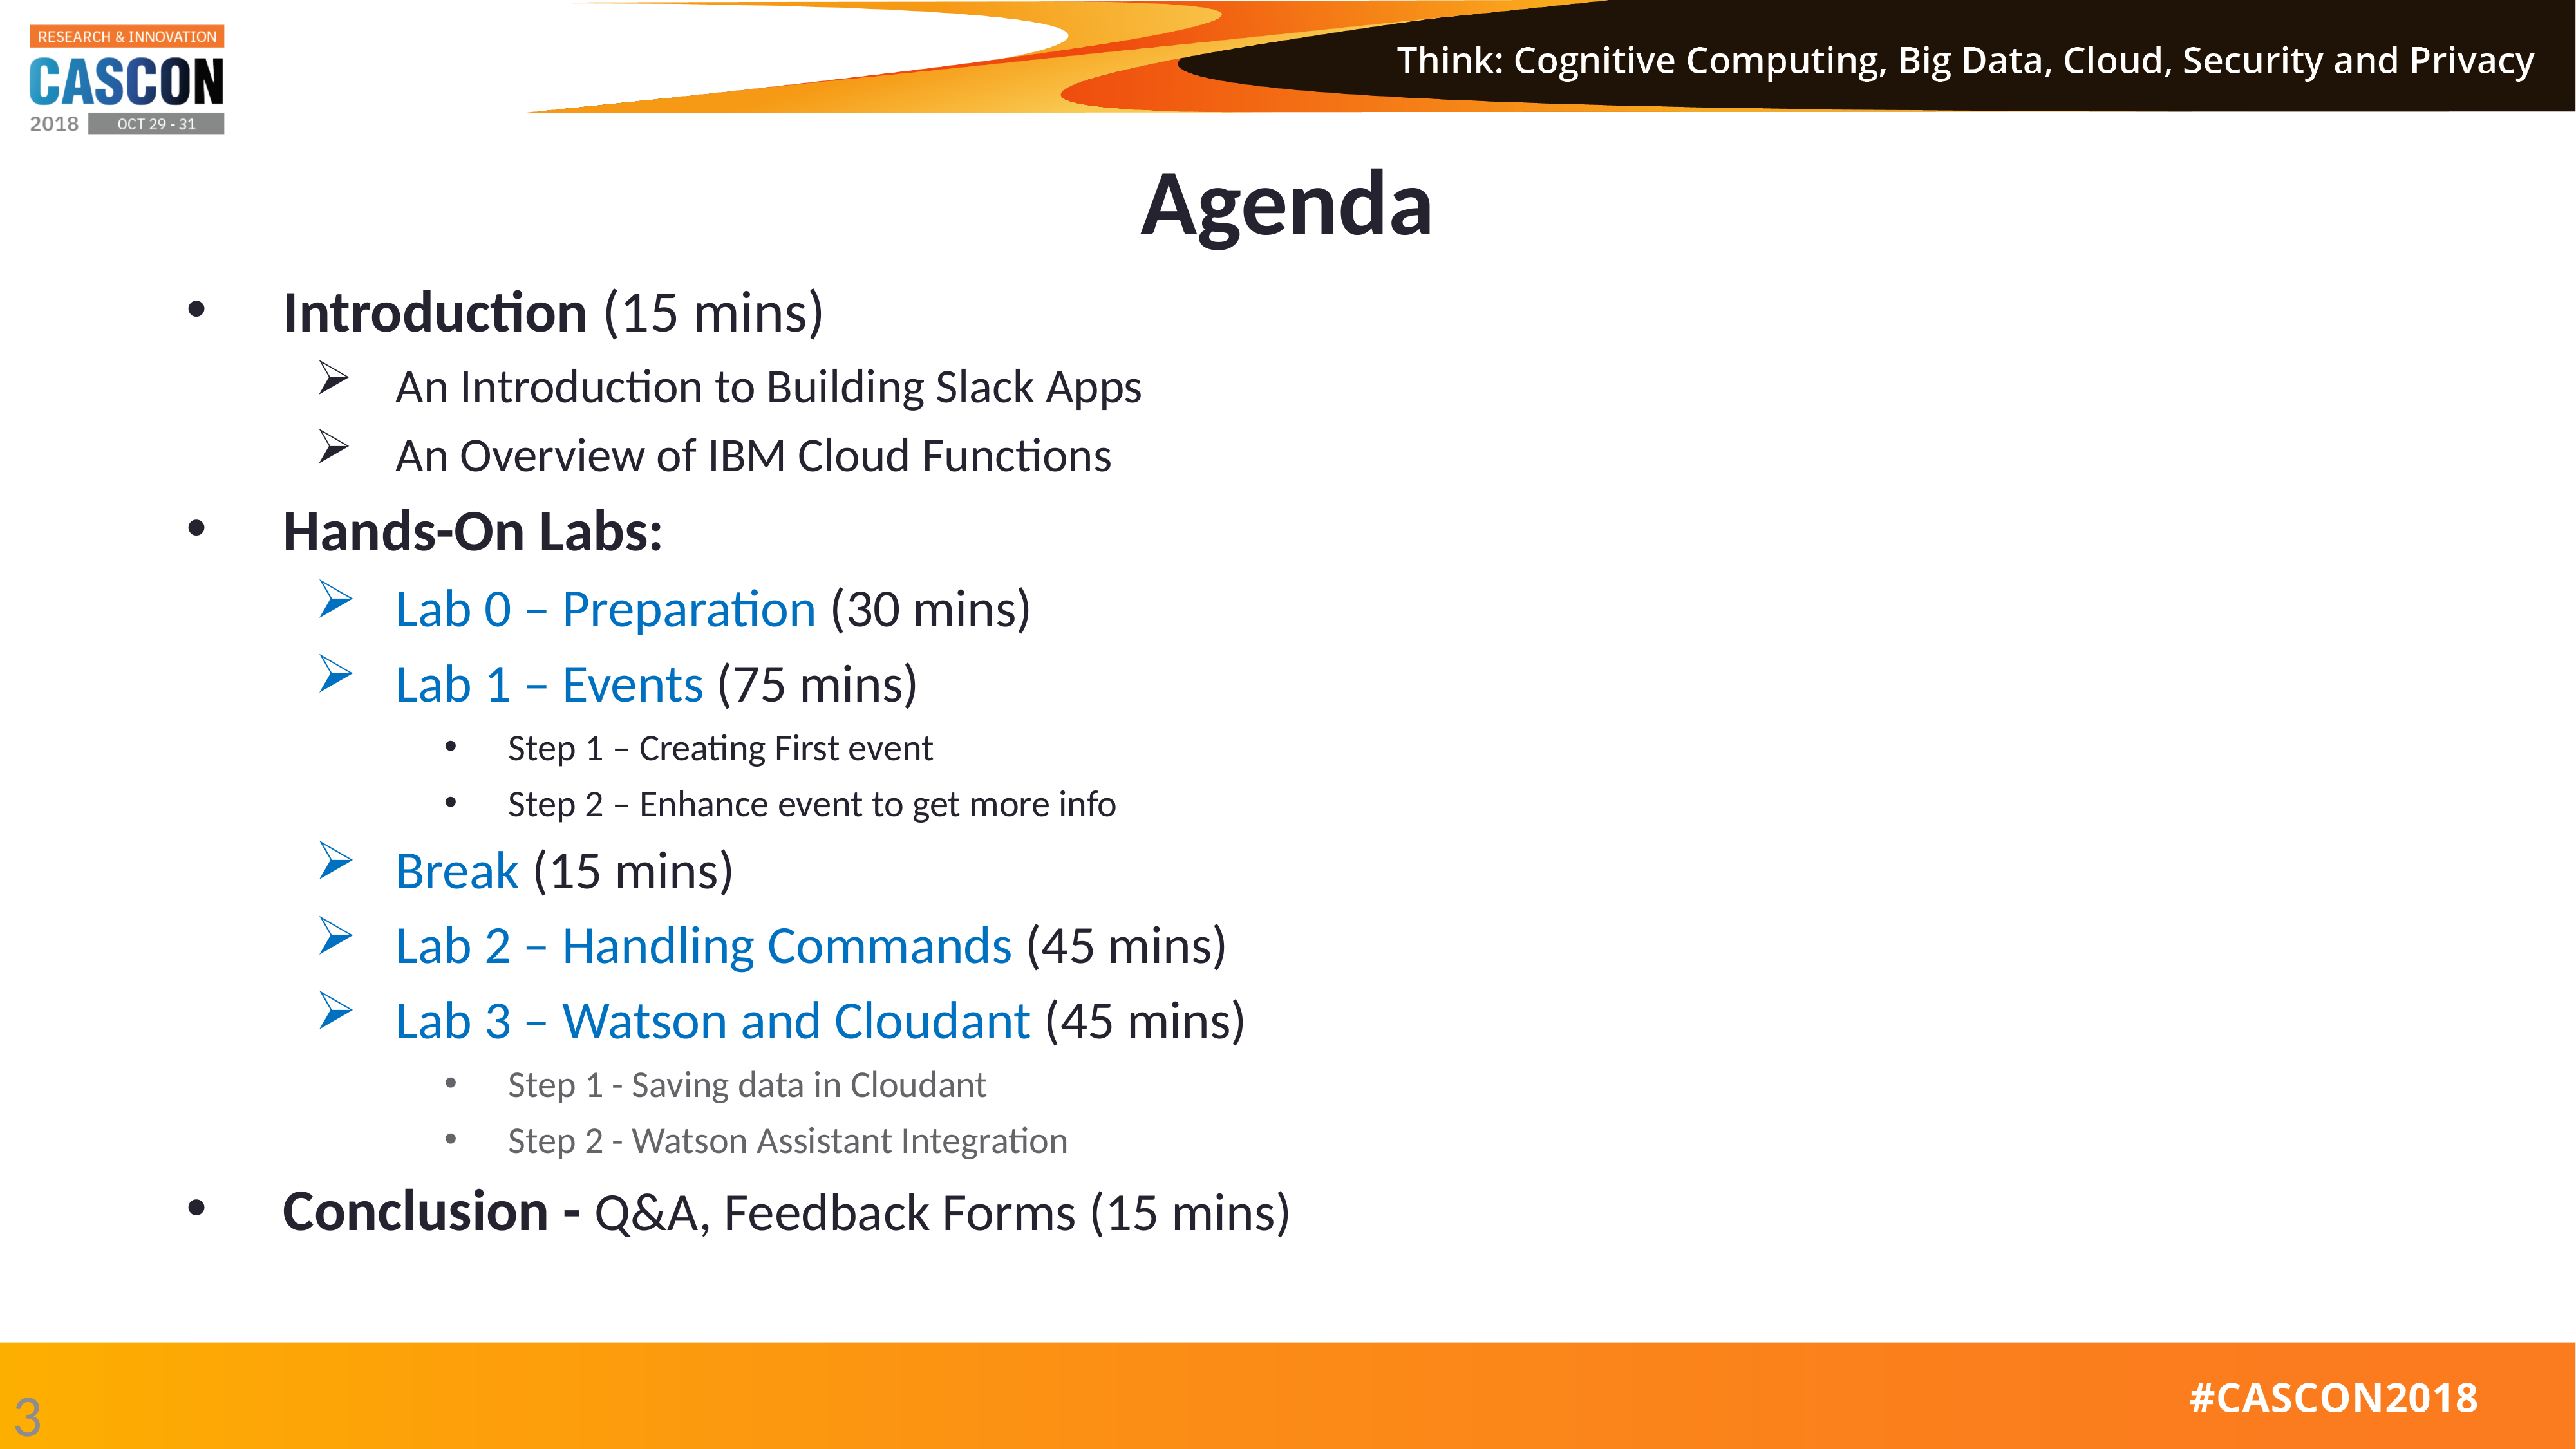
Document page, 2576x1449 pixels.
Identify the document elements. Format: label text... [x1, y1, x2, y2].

slide_number 3 [3, 1376, 604, 1449]
list Introduction (15 mins) An Introduction to Building Slack Apps An Overview of IBM Cloud Functions Hands-On Labs: Lab 0 – Preparation (30 mins) Lab 1 – Events (75 mins) Step 1 – Creating First event Step 2 – Enhance event to get more info Break (15 mins) Lab 2 – Handling Commands (45 mins) Lab 3 – Watson and Cloudant (45 mins) Step 1 - Saving data in Cloudant Step 2 - Watson Assistant Integration Conclusion - Q&A, Feedback Forms (15 mins) [177, 276, 2399, 1253]
picture [0, 0, 2576, 1449]
title Agenda [177, 136, 2399, 276]
